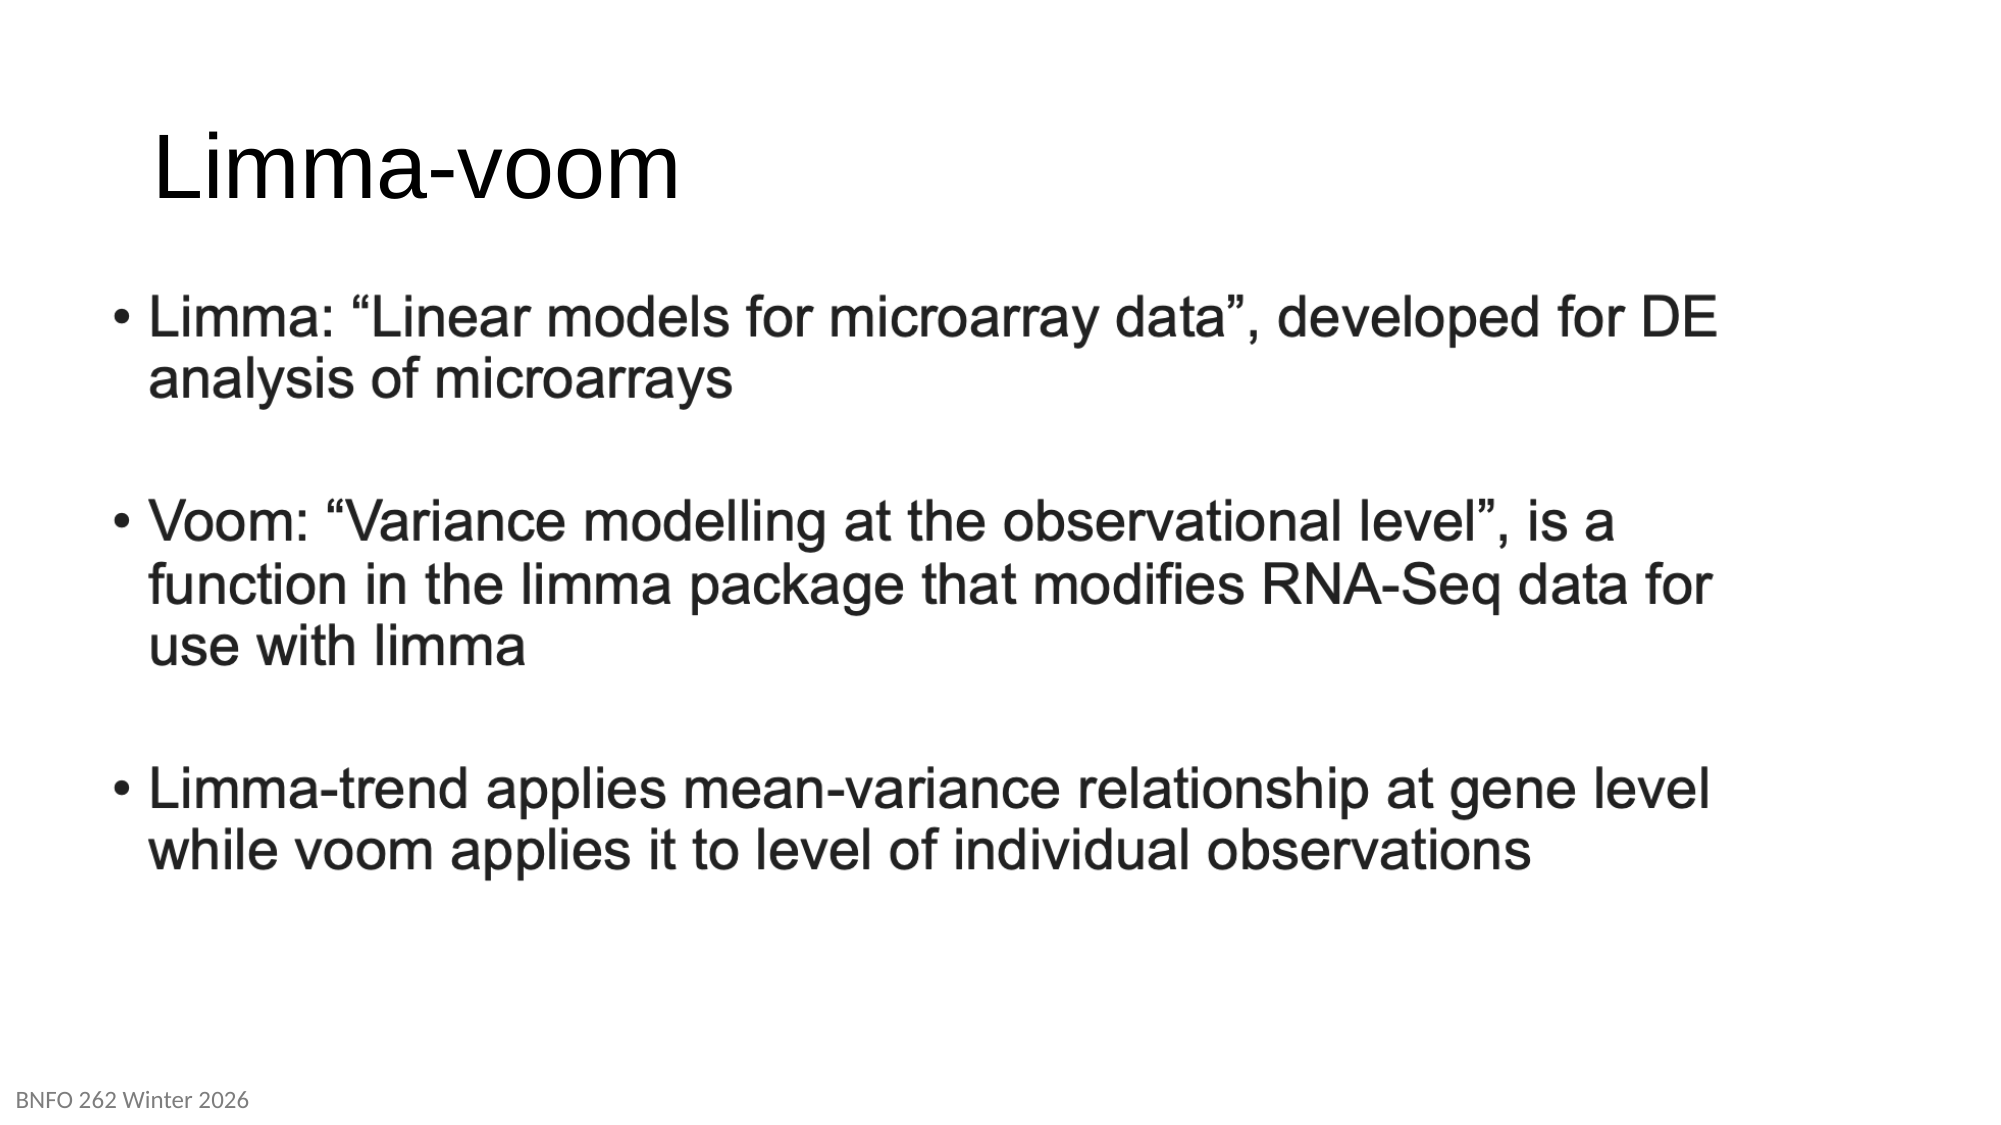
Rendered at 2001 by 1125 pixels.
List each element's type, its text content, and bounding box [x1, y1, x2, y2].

picture [79, 264, 1786, 1003]
title Limma-voom [137, 59, 1863, 278]
text_box BNFO 262 Winter 2026 [0, 1071, 305, 1125]
